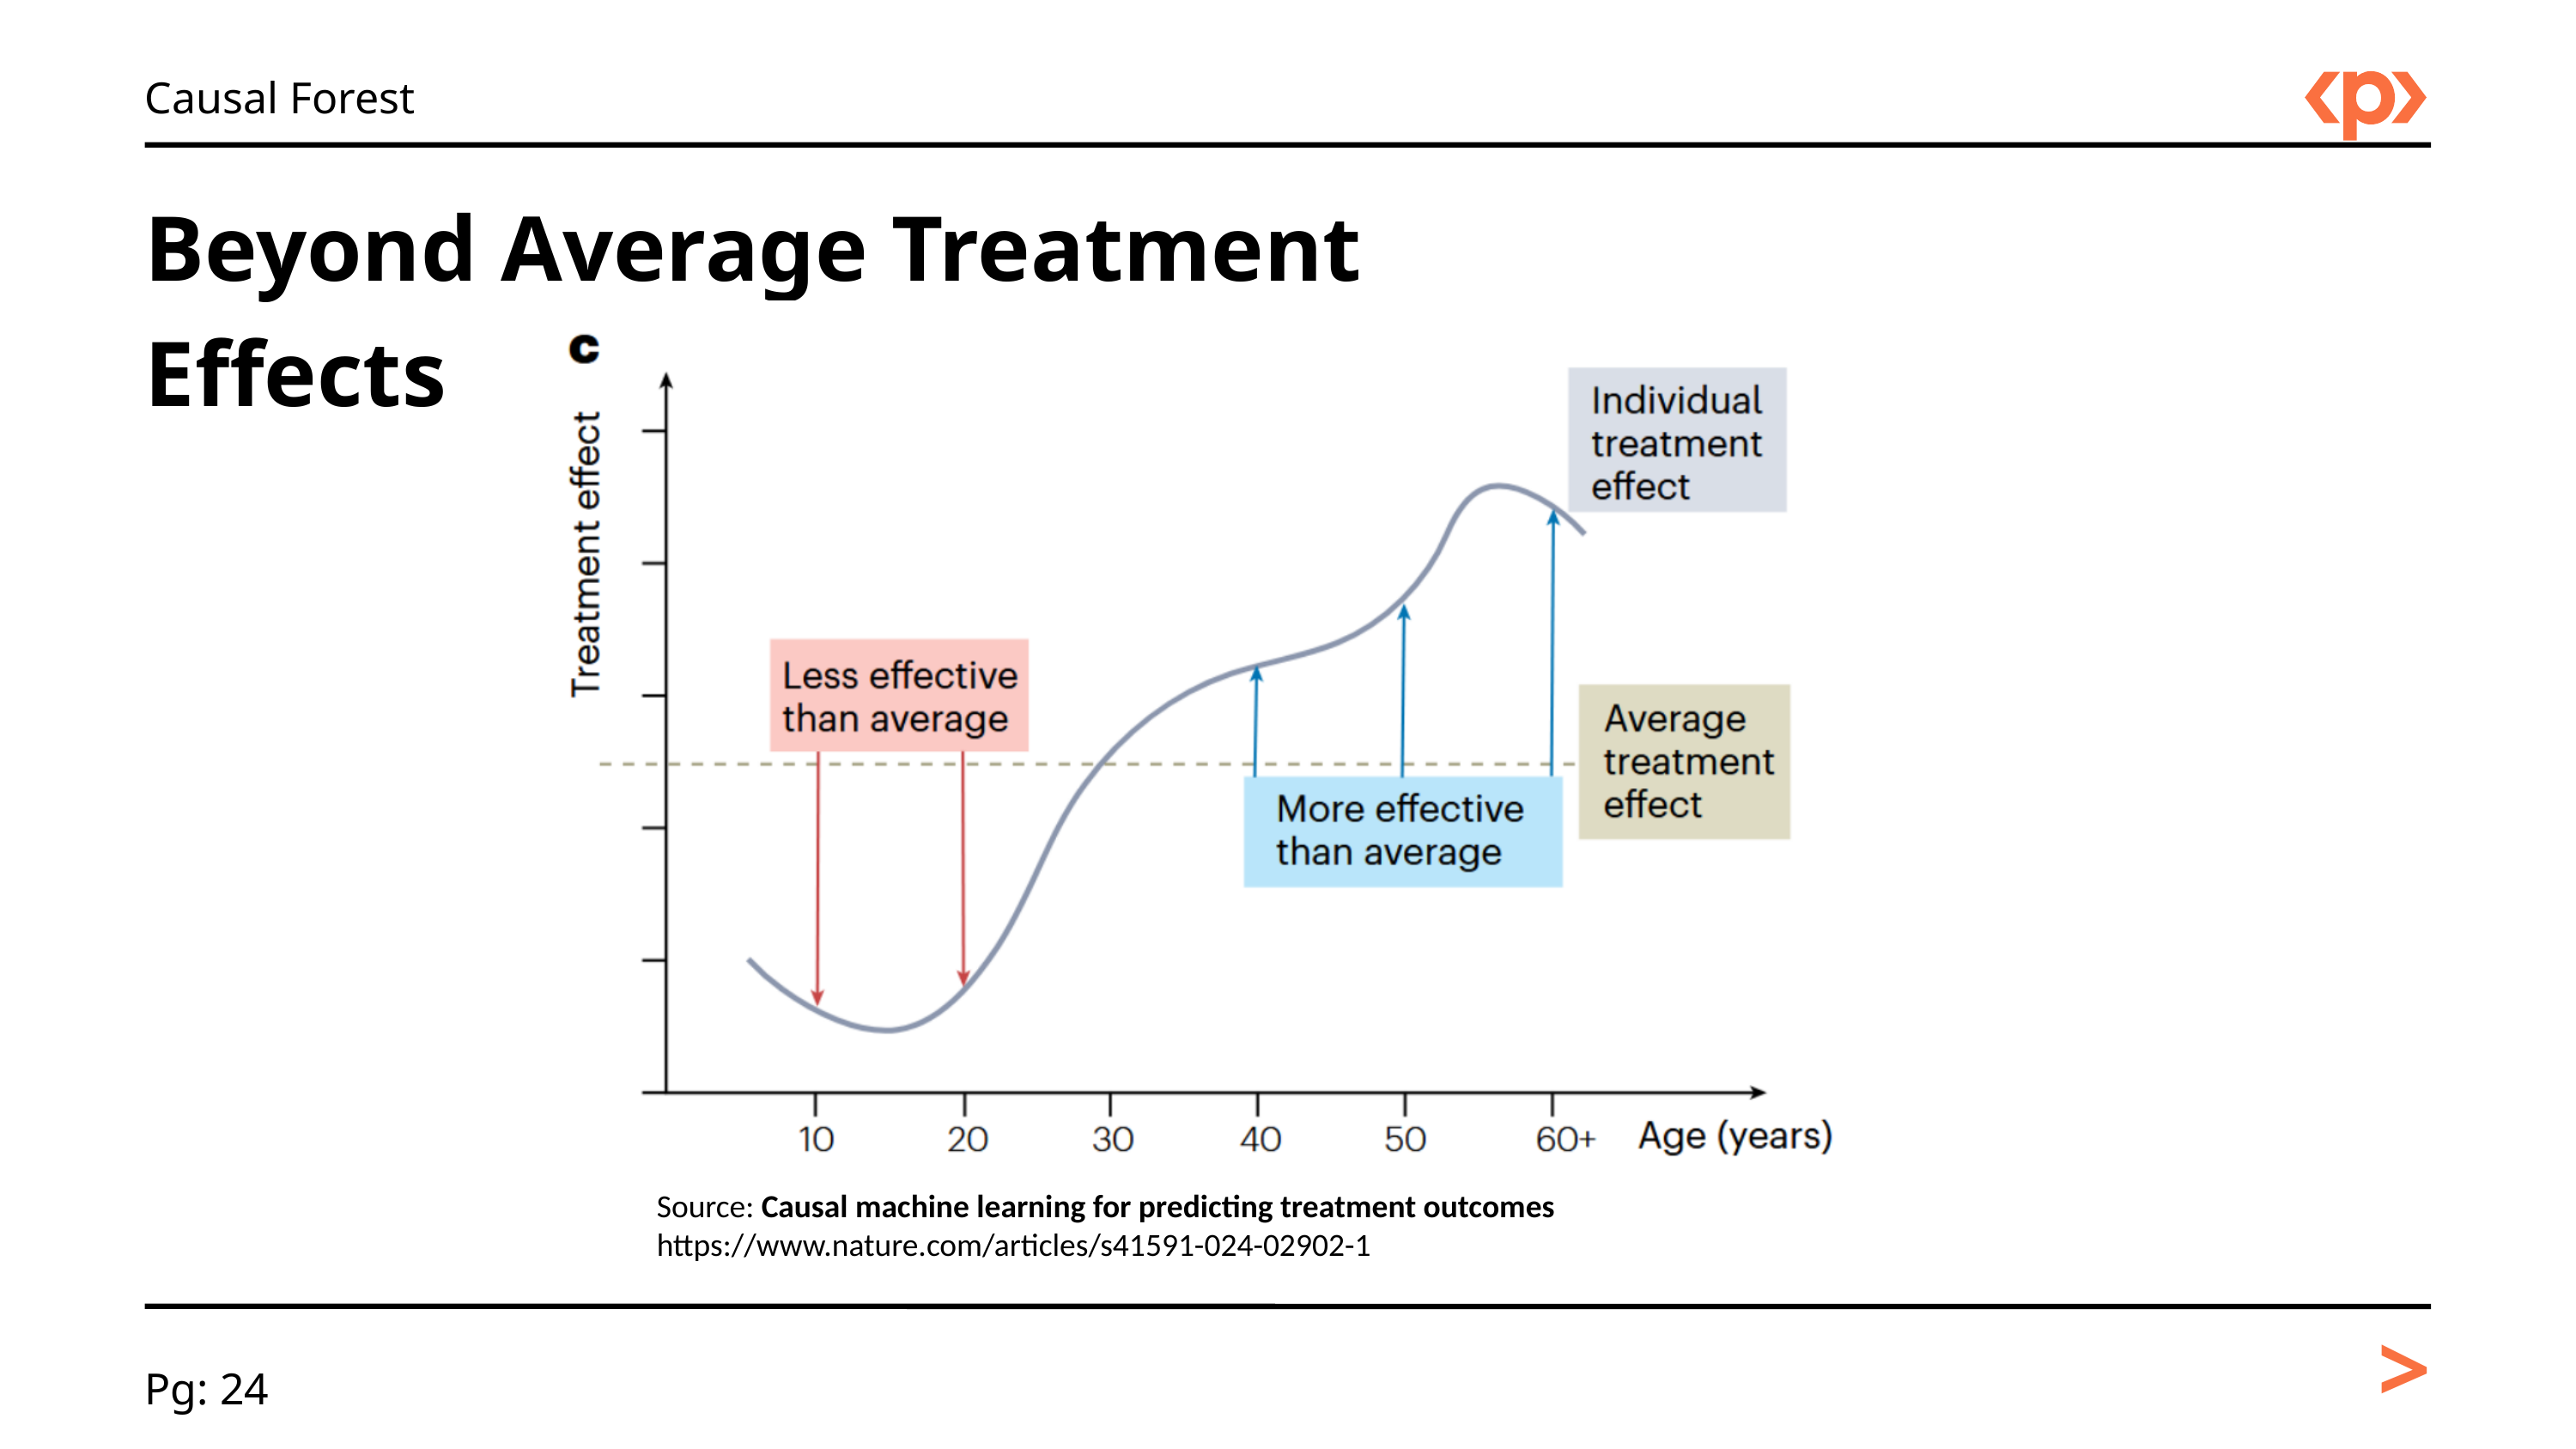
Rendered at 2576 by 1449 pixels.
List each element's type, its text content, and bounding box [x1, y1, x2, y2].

text_box Beyond Average Treatment Effects [144, 173, 1643, 425]
text_box Pg: 24 [144, 1342, 280, 1414]
picture [520, 300, 1890, 1182]
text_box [2300, 66, 2432, 145]
text_box Source: Causal machine learning for predicting treatment outcomes https://www.nature.com/articles/s41591-024-02902-1 [643, 1179, 1932, 1270]
text_box > [2378, 1291, 2432, 1422]
text_box Causal Forest [144, 62, 494, 123]
